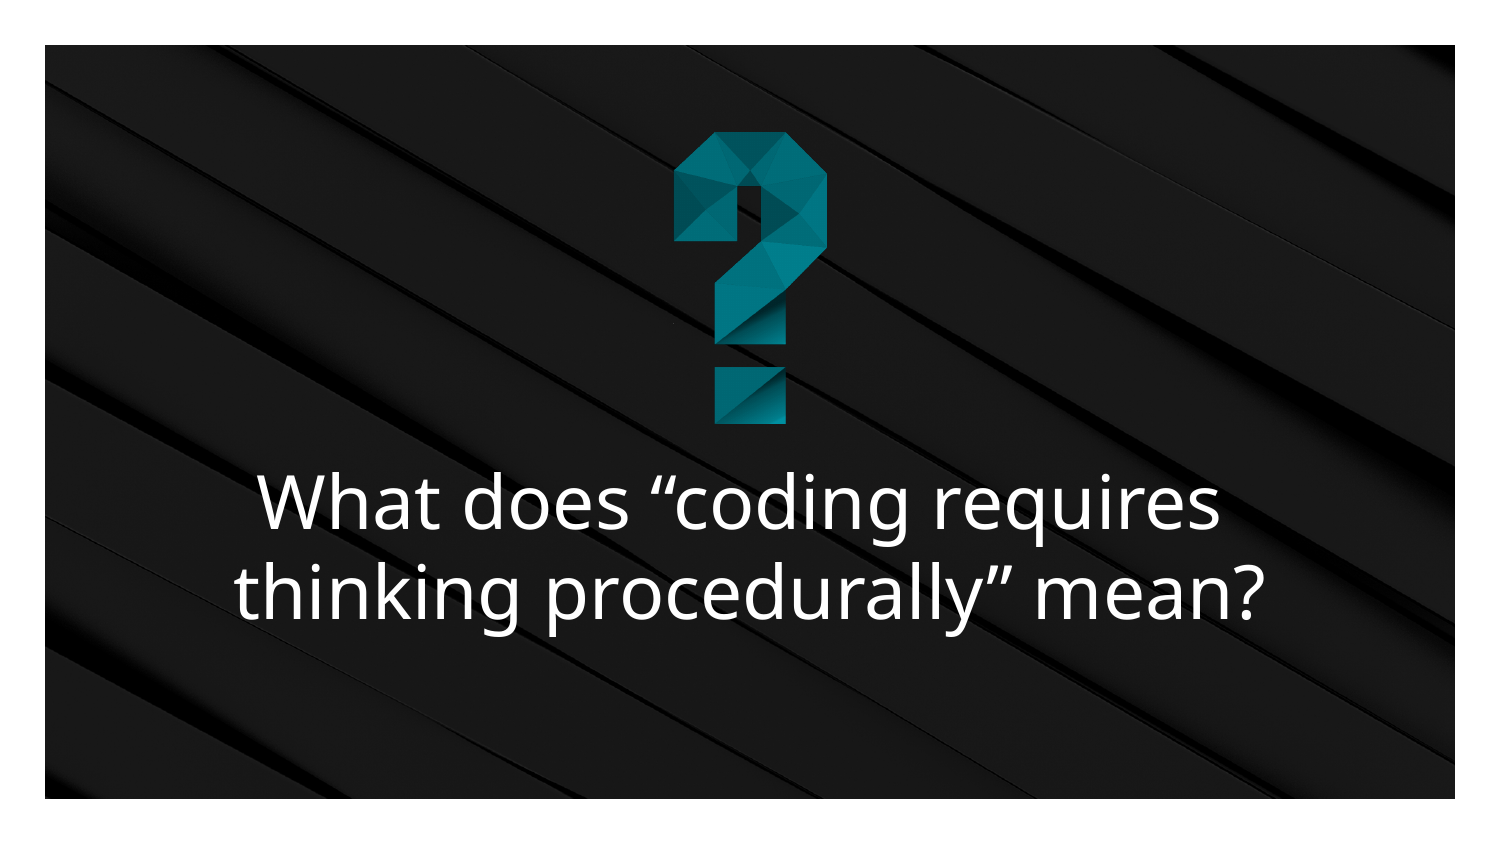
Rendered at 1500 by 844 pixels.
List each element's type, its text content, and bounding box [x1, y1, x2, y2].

picture [45, 45, 1455, 379]
title What does “coding requires thinking procedurally” mean? [0, 379, 1500, 799]
